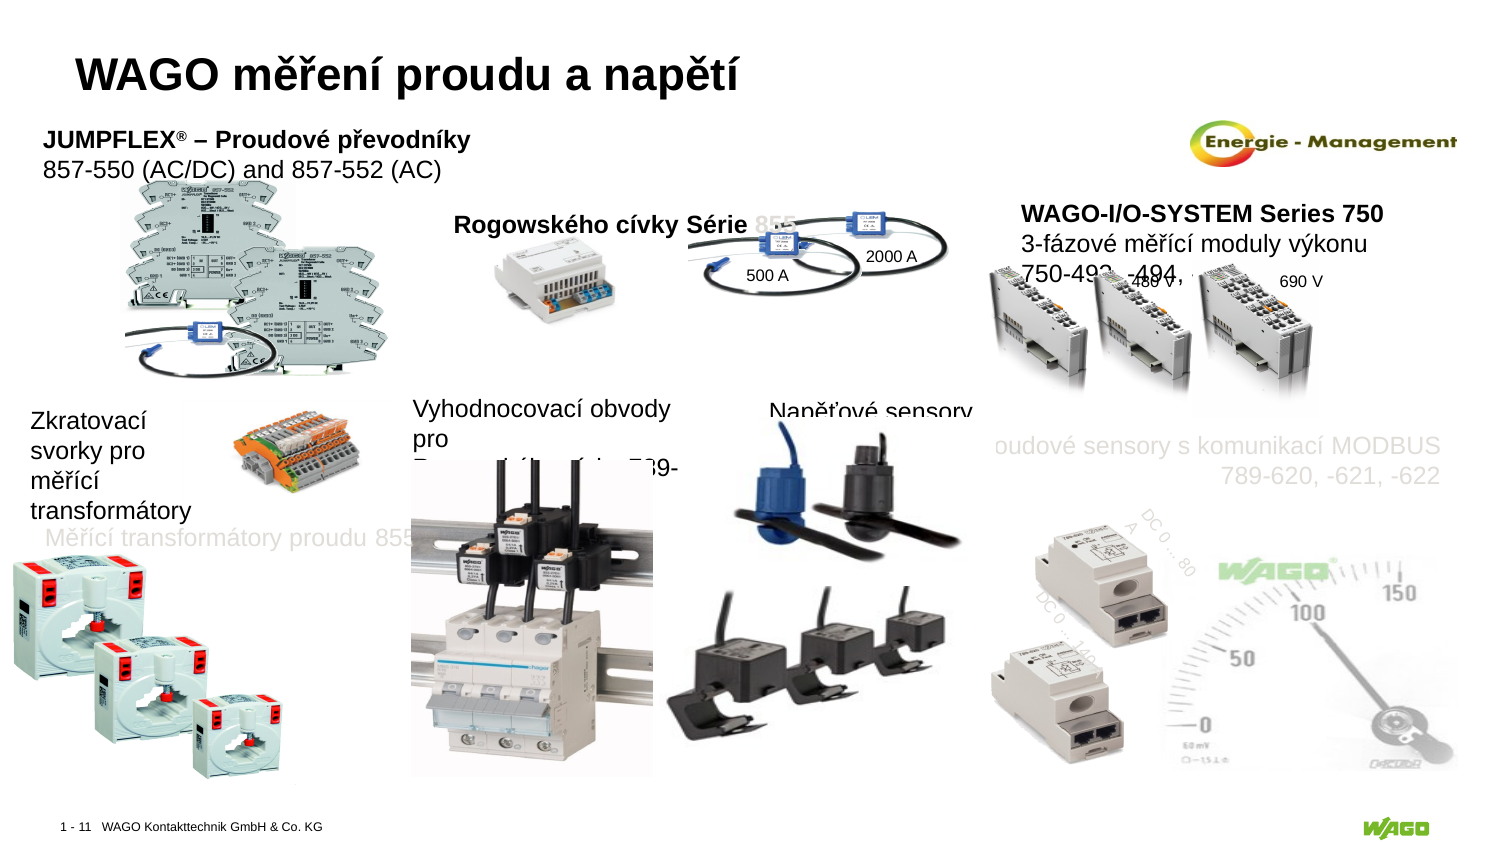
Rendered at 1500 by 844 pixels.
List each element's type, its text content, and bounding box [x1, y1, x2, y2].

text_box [0, 116, 1464, 786]
title WAGO měření proudu a napětí [75, 44, 1425, 97]
